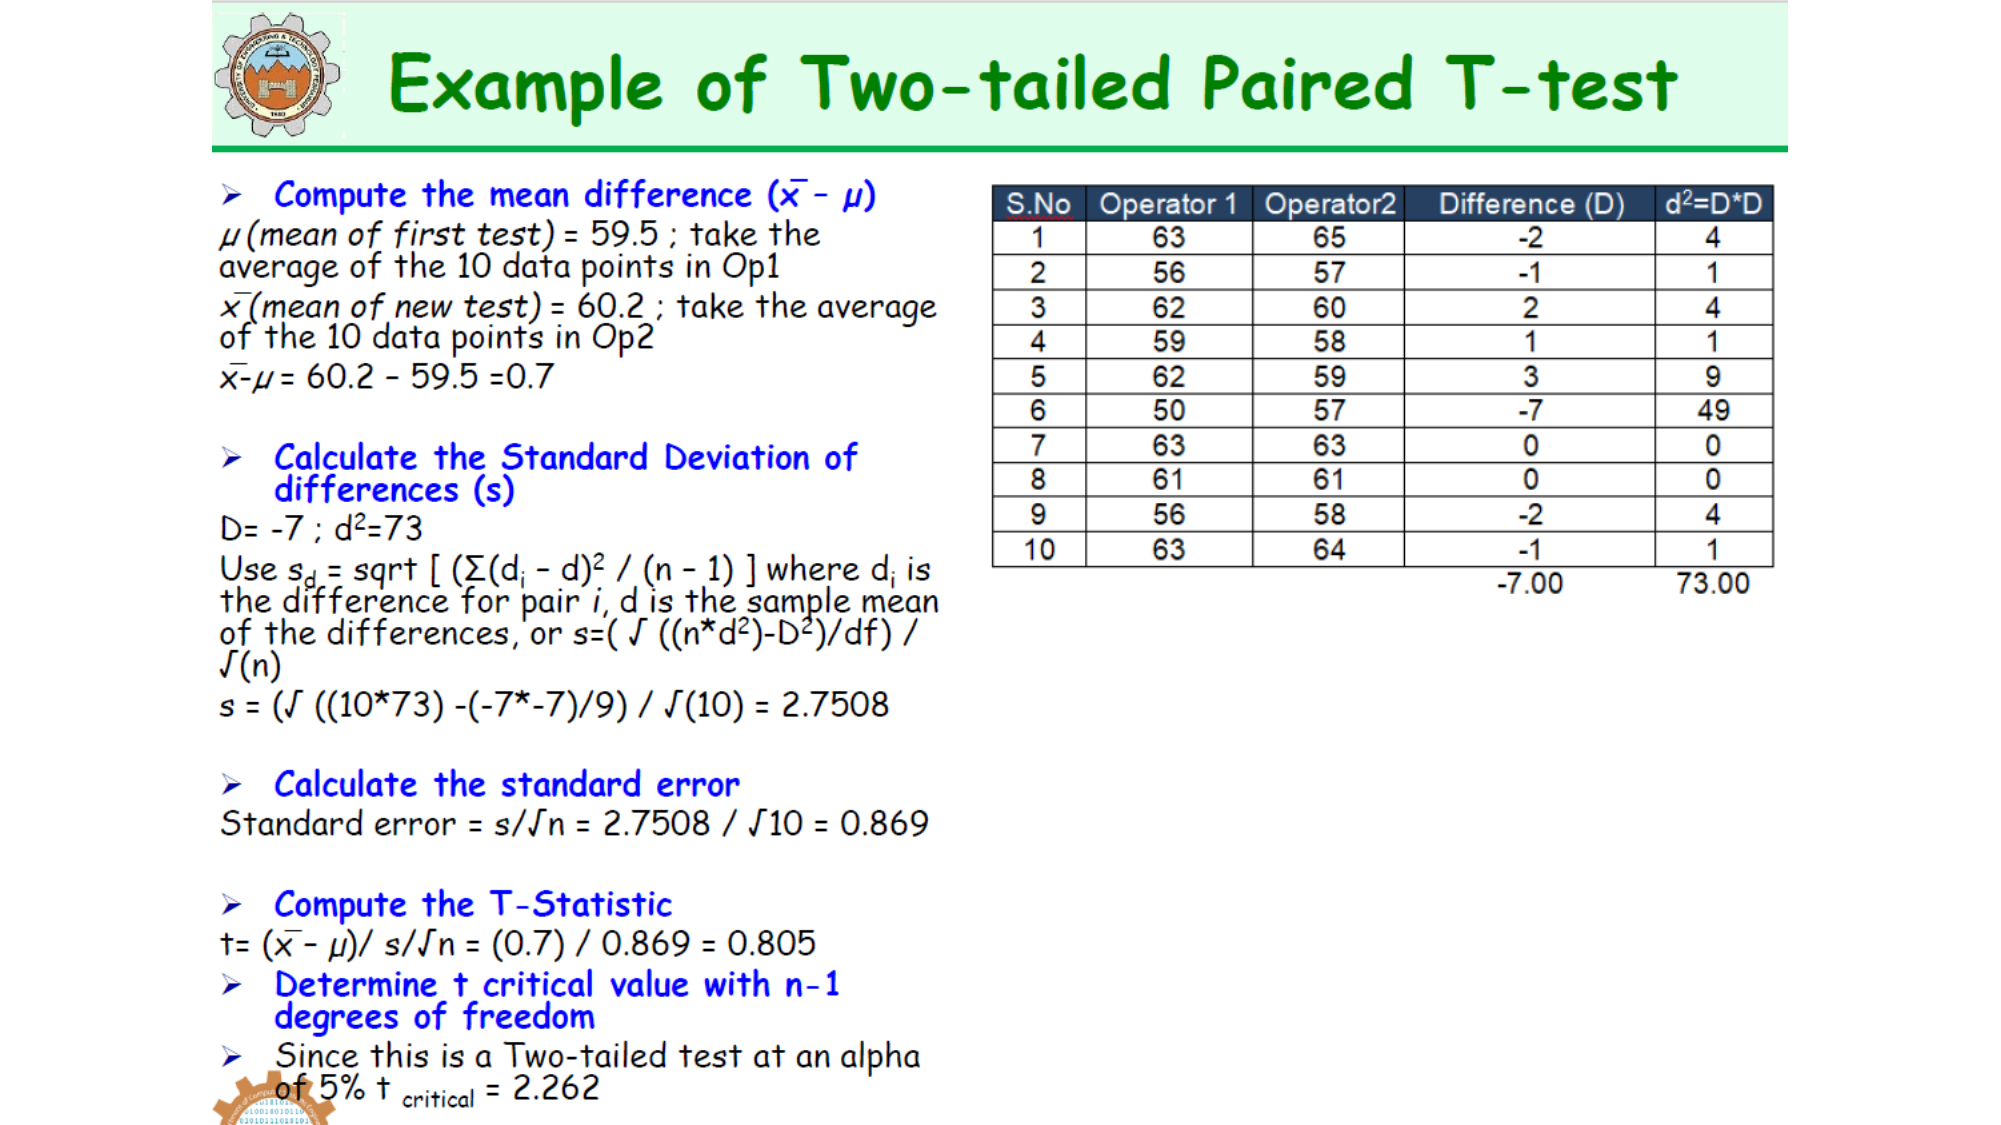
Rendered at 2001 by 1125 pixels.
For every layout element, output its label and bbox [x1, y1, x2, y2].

picture [212, 0, 1788, 1125]
